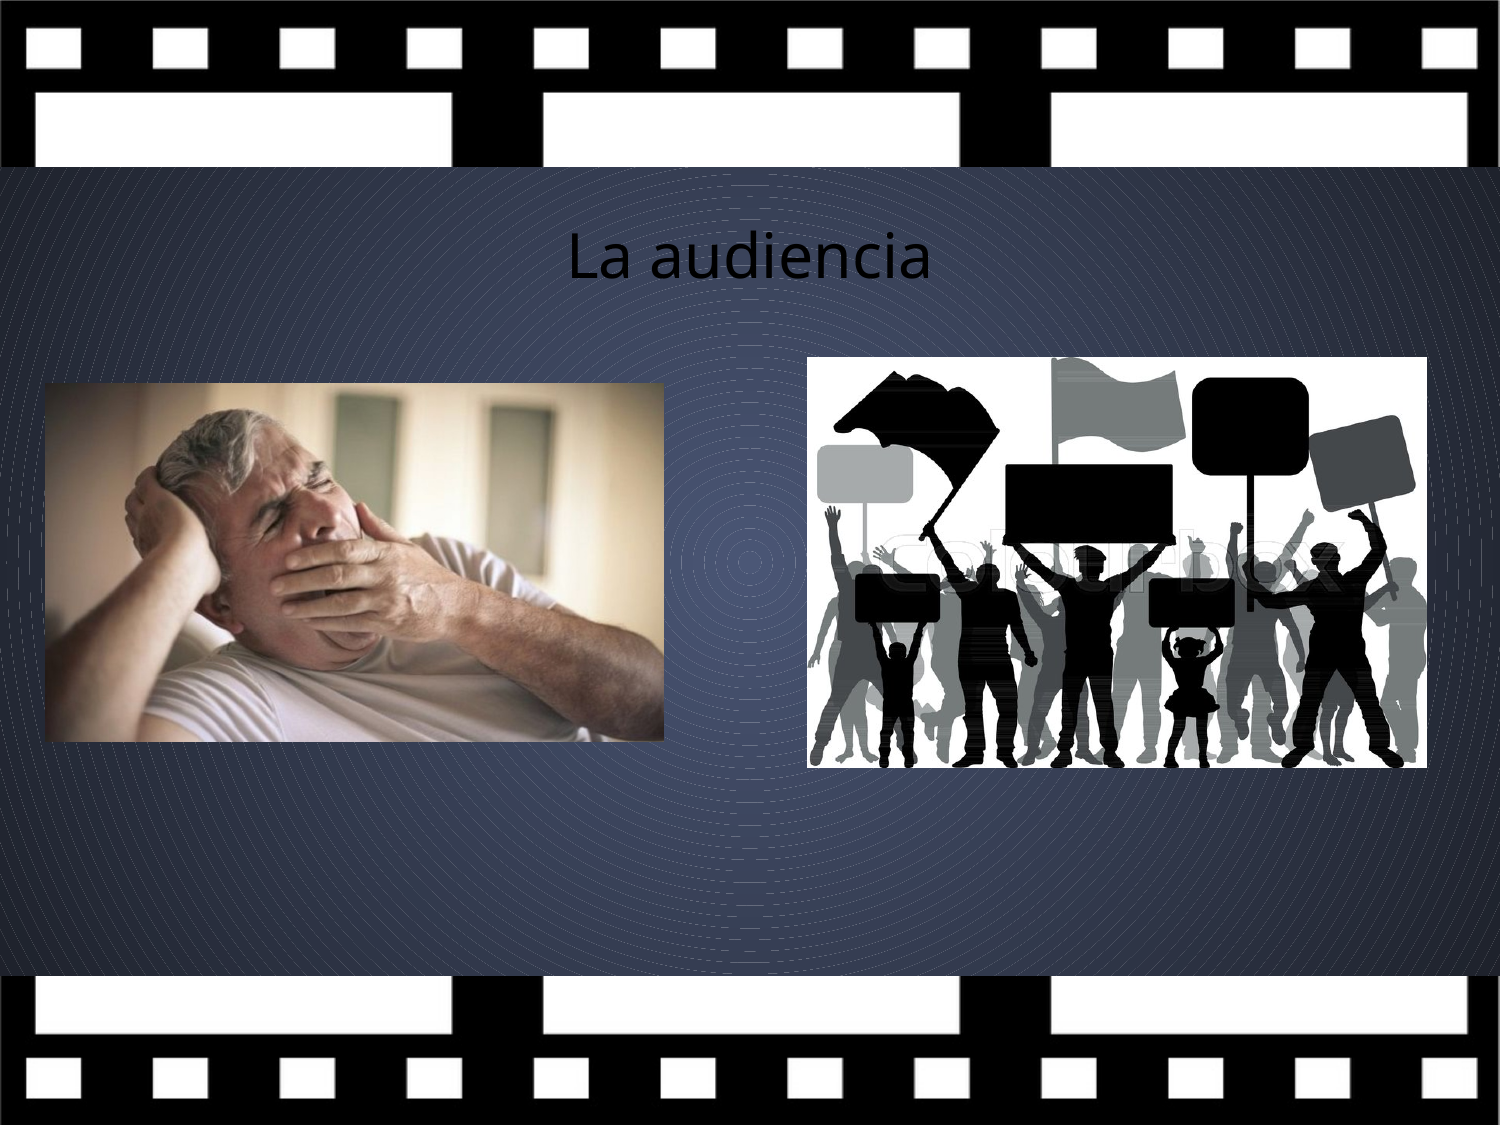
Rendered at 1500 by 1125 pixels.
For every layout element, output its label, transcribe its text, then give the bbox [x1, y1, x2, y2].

picture [0, 0, 1500, 167]
picture [45, 382, 665, 743]
picture [0, 976, 1500, 1125]
text_box La audiencia [388, 201, 1112, 307]
picture [807, 357, 1427, 768]
